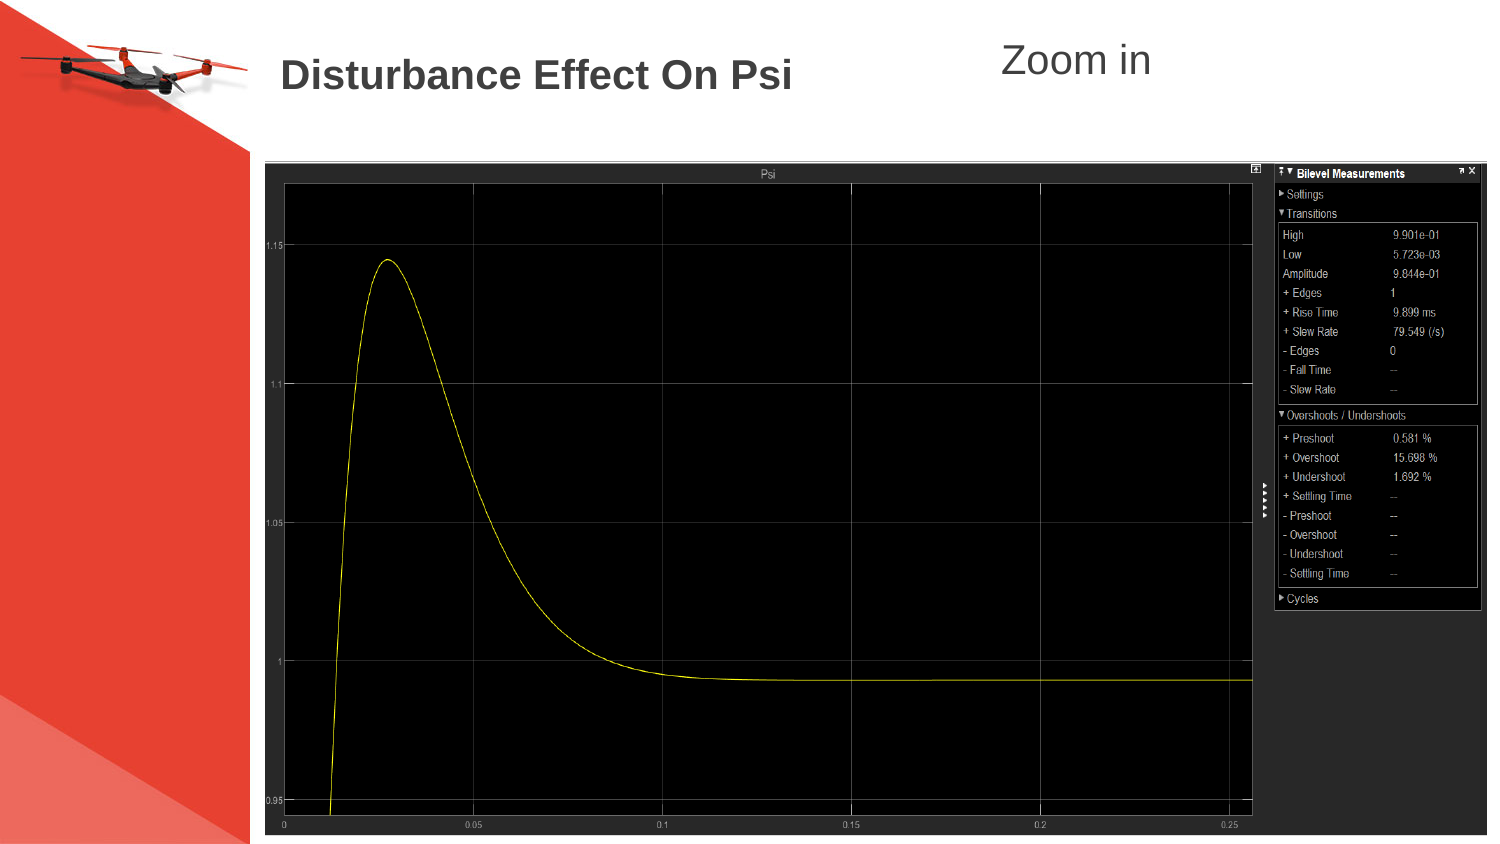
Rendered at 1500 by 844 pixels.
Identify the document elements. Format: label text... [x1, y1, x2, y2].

list Zoom in [986, 20, 1235, 96]
picture [0, 0, 1500, 844]
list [265, 161, 1487, 836]
title Disturbance Effect On Psi [265, 0, 833, 146]
